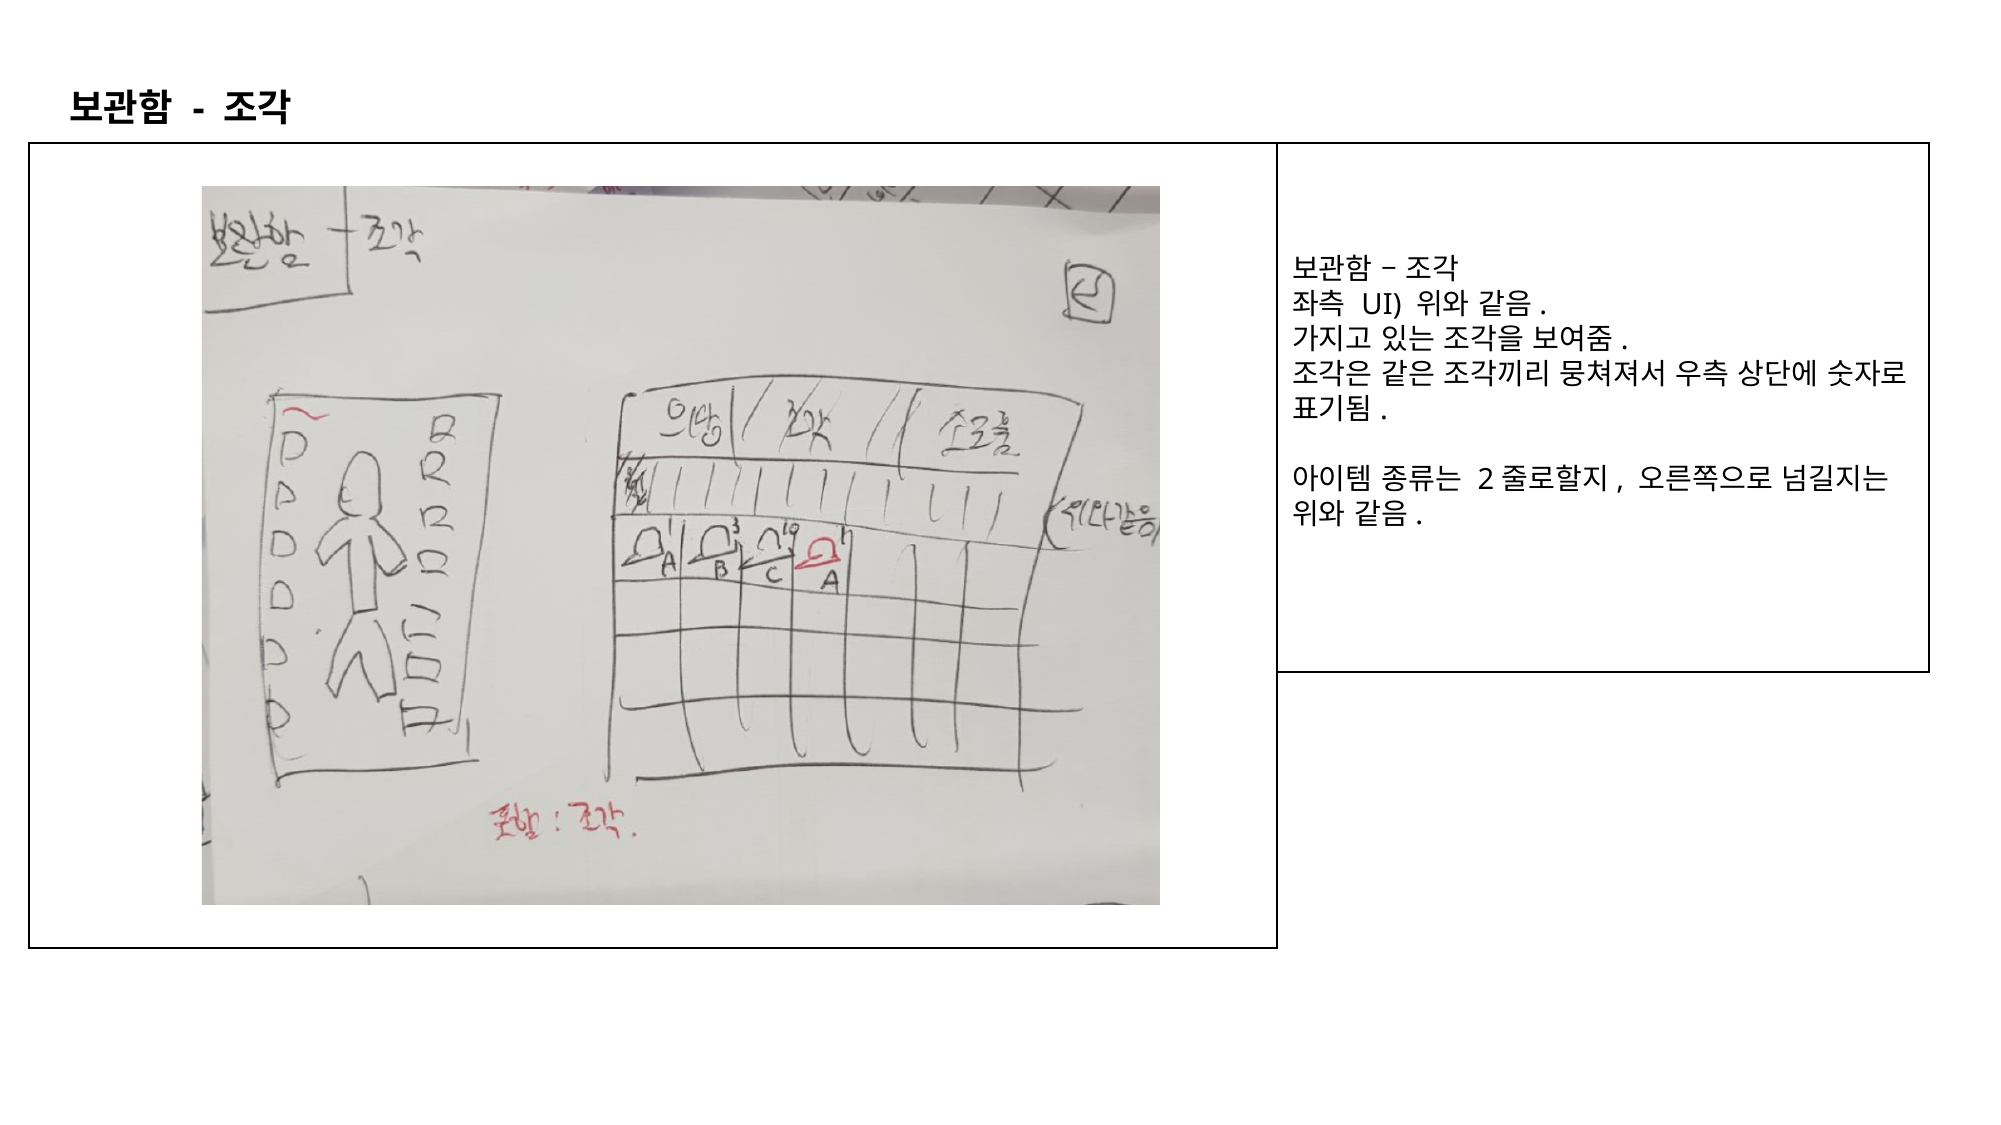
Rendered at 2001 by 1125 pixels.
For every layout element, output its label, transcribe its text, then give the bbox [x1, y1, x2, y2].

picture [202, 65, 1159, 1025]
text_box [1041, 142, 1278, 949]
text_box [28, 142, 320, 949]
text_box 보관함 - 조각 [54, 76, 308, 137]
text_box 보관함 – 조각 좌측 UI) 위와 같음. 가지고 있는 조각을 보여줌. 조각은 같은 조각끼리 뭉쳐져서 우측 상단에 숫자로 표기됨. 아이템 종류는 2줄로할지, 오른쪽으로 넘길지는 위와 같음. [1276, 142, 1930, 673]
